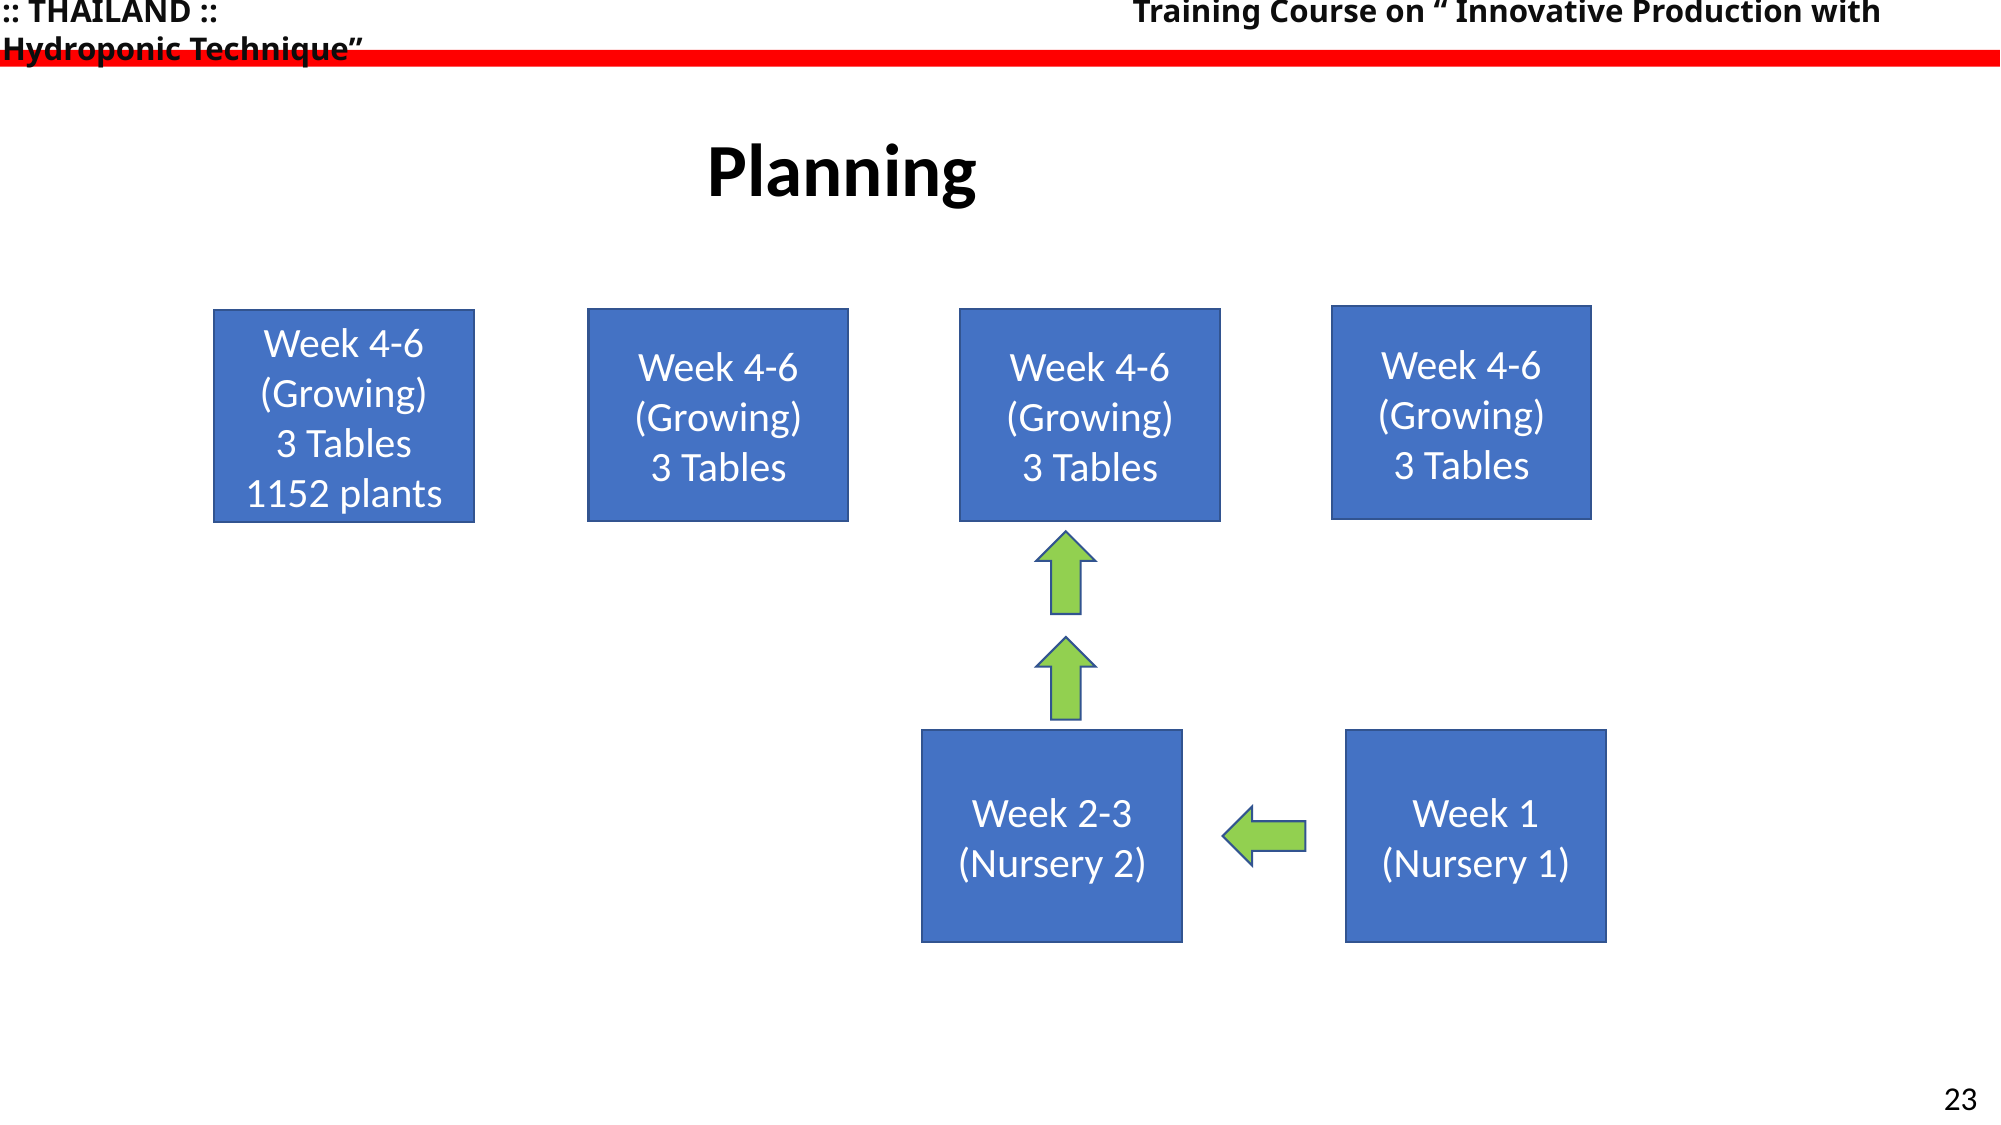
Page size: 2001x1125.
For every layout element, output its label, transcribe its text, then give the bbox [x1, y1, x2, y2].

text_box 23 [1929, 1069, 1993, 1125]
text_box Week 1 (Nursery 1) [1345, 729, 1607, 943]
text_box Week 4-6 (Growing) 3 Tables [1331, 305, 1592, 520]
text_box Week 4-6 (Growing) 3 Tables [959, 308, 1221, 522]
text_box [1033, 635, 1098, 721]
text_box Planning [692, 114, 993, 220]
text_box Week 2-3 (Nursery 2) [921, 729, 1183, 943]
text_box Week 4-6 (Growing) 3 Tables 1152 plants [213, 309, 475, 523]
text_box [1033, 529, 1098, 616]
text_box Week 4-6 (Growing) 3 Tables [587, 308, 849, 522]
text_box :: THAILAND :: Training Course on “ Innovative Production with Hydroponic Technique” [0, 0, 2000, 67]
text_box [1221, 804, 1307, 869]
